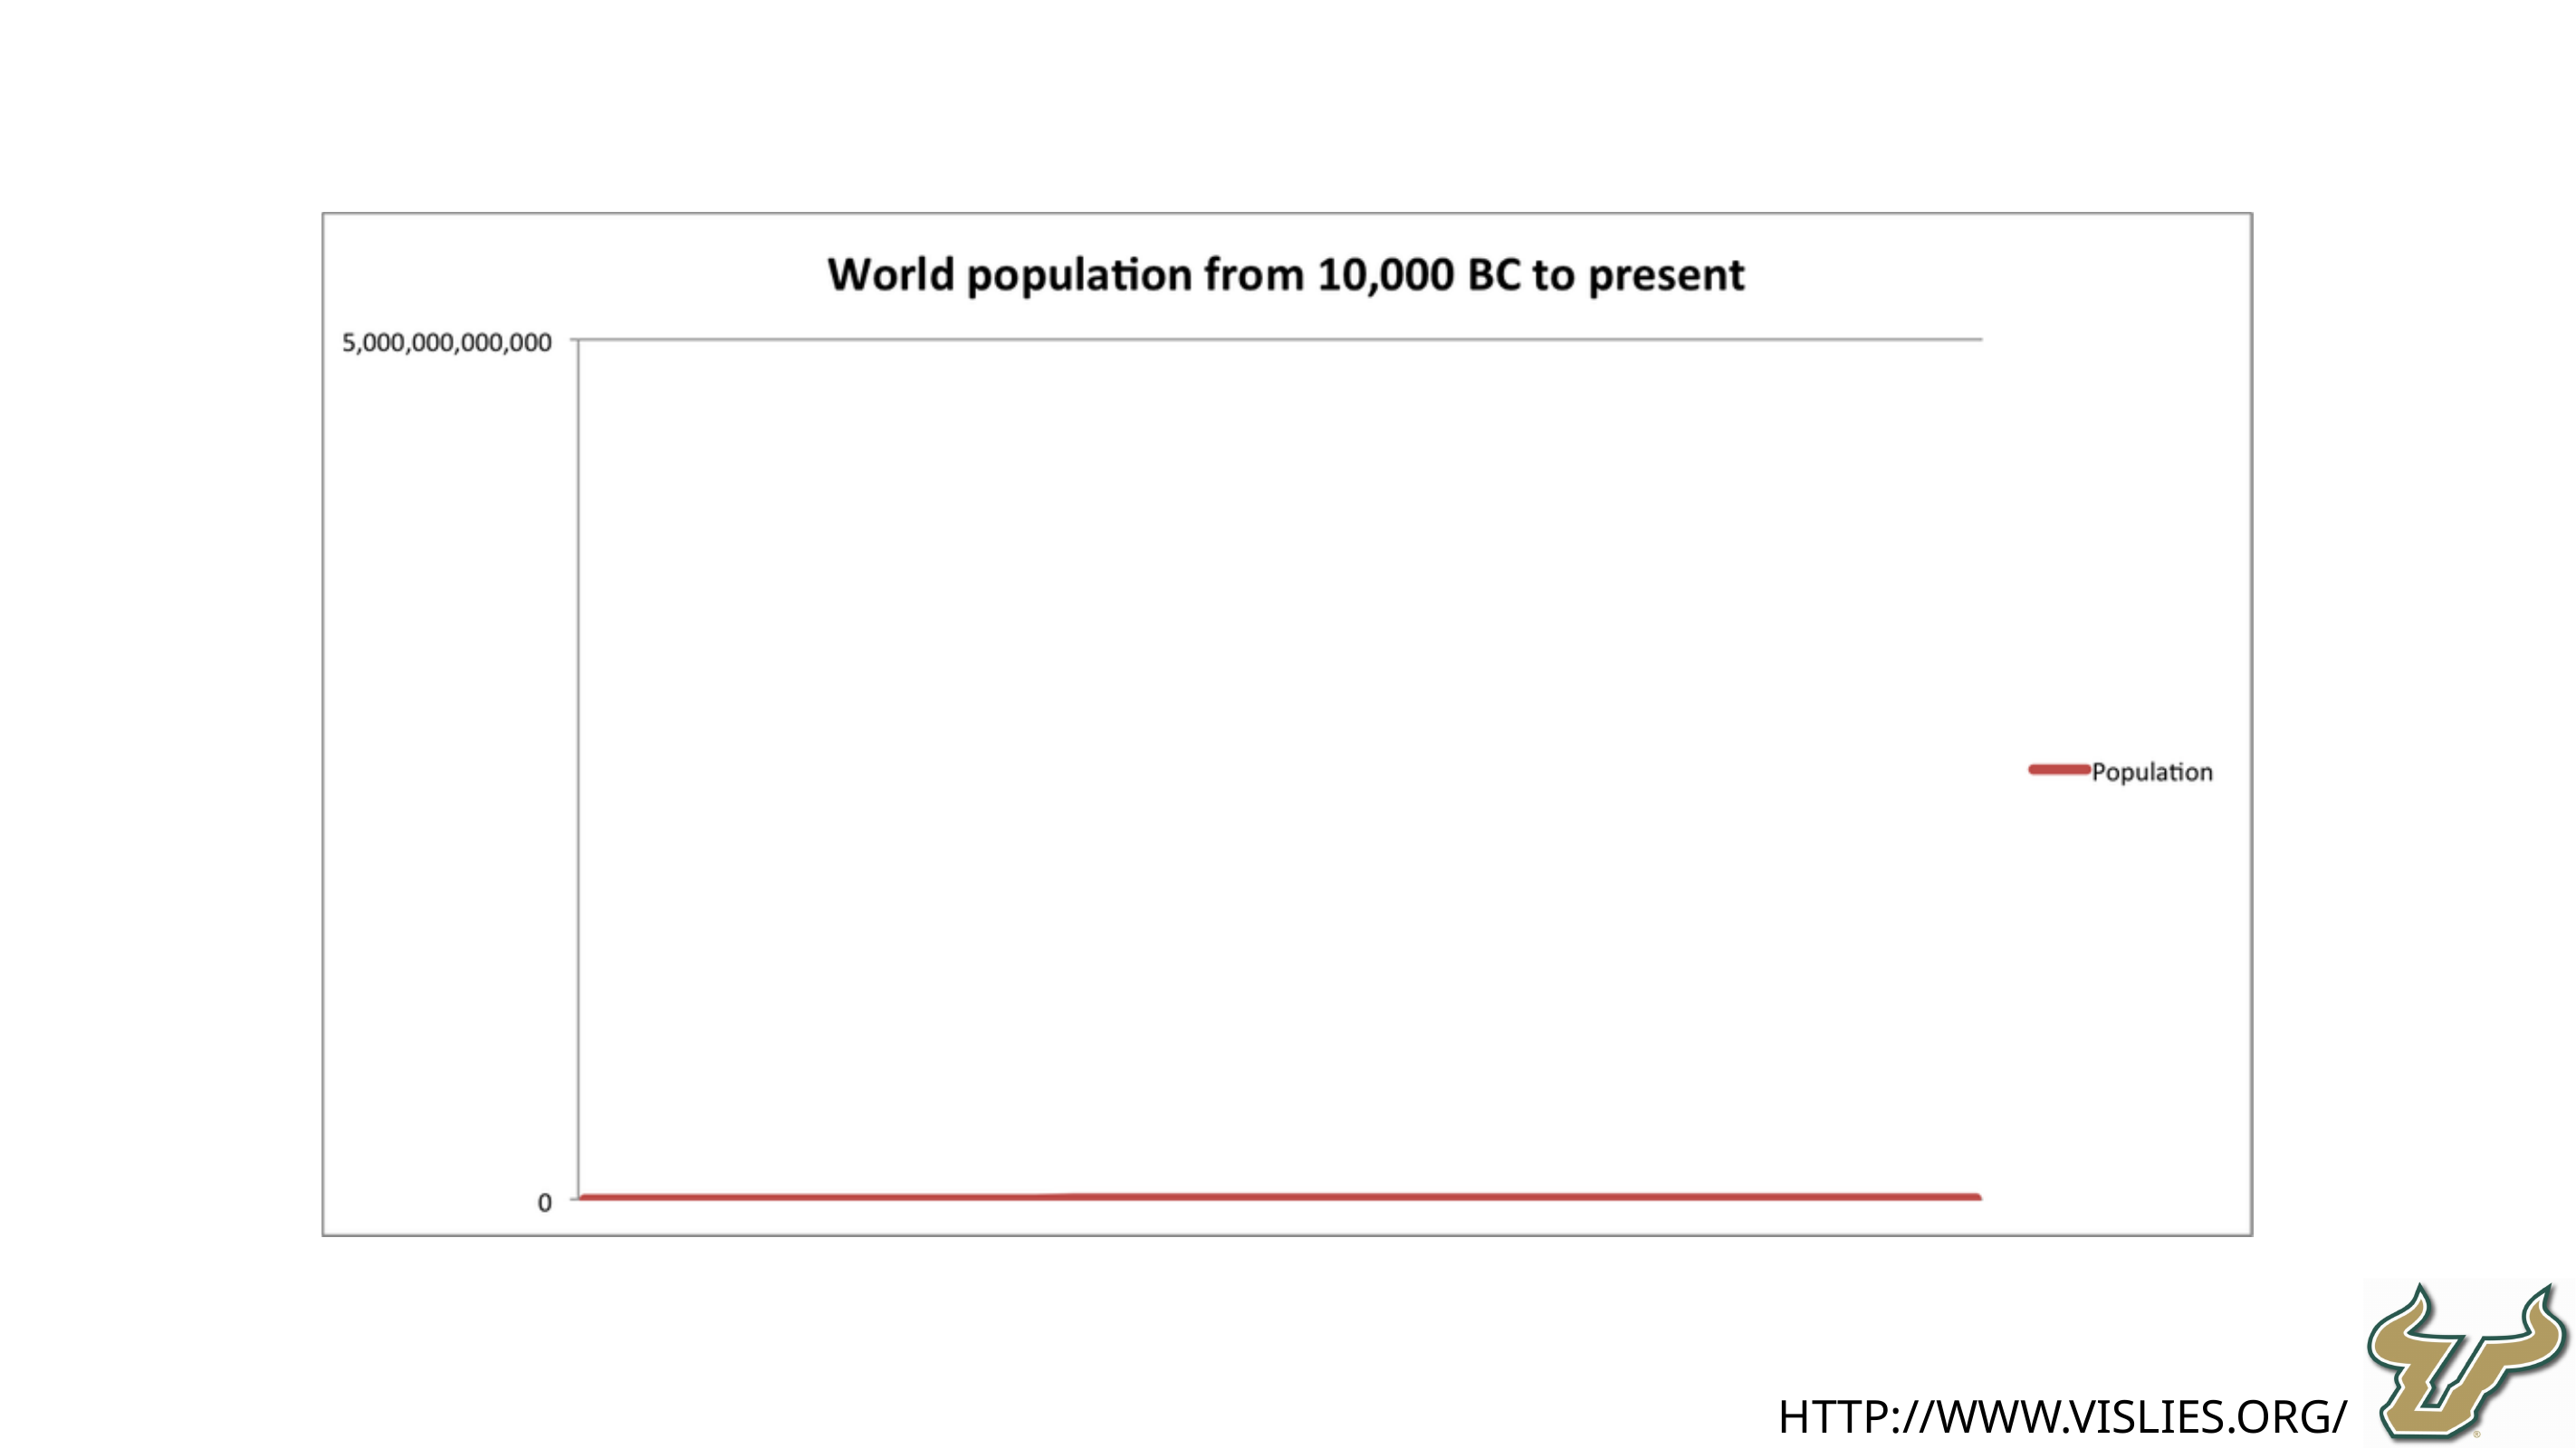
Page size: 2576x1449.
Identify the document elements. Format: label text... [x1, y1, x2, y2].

picture [321, 212, 2254, 1237]
picture [2363, 1278, 2576, 1448]
list http://www.vislies.org/ [1004, 1380, 2363, 1449]
